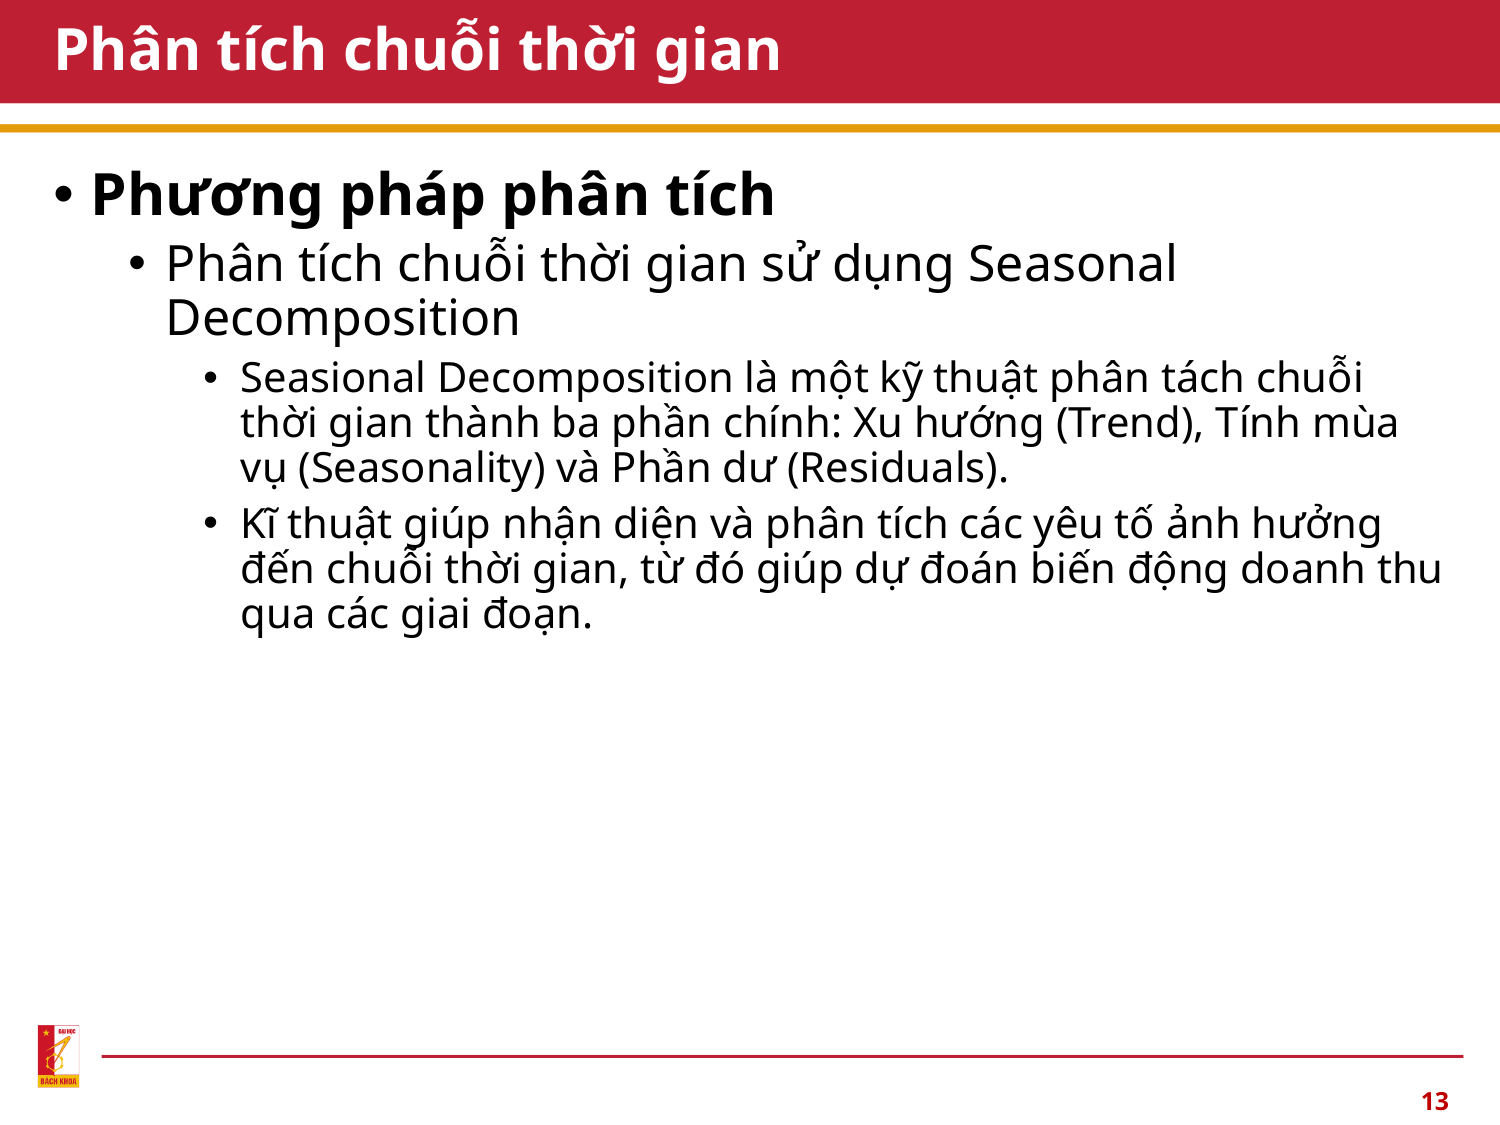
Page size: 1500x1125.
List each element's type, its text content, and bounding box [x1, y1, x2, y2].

slide_number 13 [1126, 1078, 1464, 1125]
title Phân tích chuỗi thời gian [38, 12, 1462, 87]
picture [0, 0, 1500, 1125]
list Phương pháp phân tích Phân tích chuỗi thời gian sử dụng Seasonal Decomposition Seasional Decomposition là một kỹ thuật phân tách chuỗi thời gian thành ba phần chính: Xu hướng (Trend), Tính mùa vụ (Seasonality) và Phần dư (Residuals). Kĩ thuật giúp nhận diện và phân tích các yêu tố ảnh hưởng đến chuỗi thời gian, từ đó giúp dự đoán biến động doanh thu qua các giai đoạn. [38, 157, 1462, 1000]
